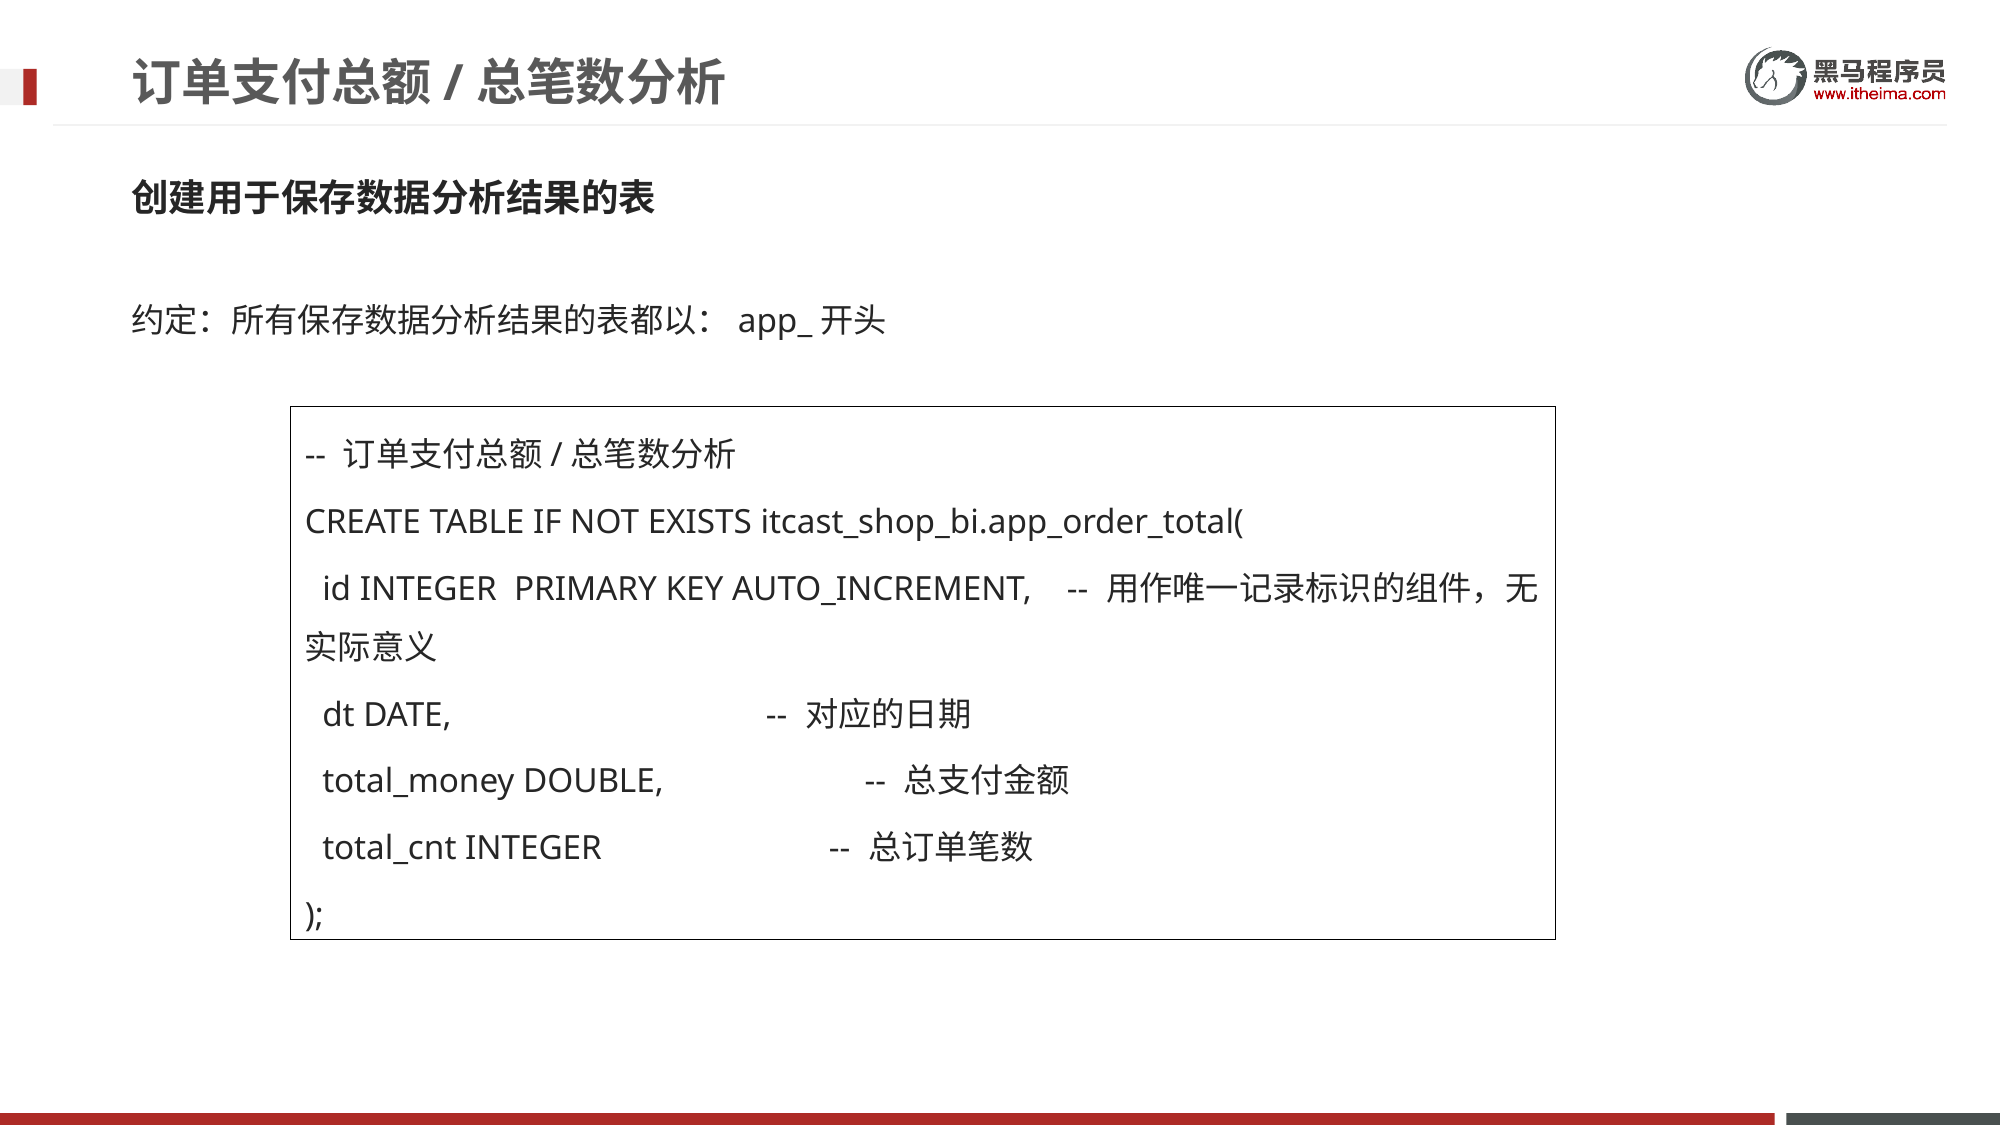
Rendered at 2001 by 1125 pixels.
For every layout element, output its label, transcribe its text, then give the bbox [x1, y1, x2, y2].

title 订单支付总额/总笔数分析 [116, 38, 1556, 124]
text_box -- 订单支付总额/总笔数分析 CREATE TABLE IF NOT EXISTS itcast_shop_bi.app_order_total( id INTEGER PRIMARY KEY AUTO_INCREMENT, -- 用作唯一记录标识的组件，无实际意义 dt DATE, -- 对应的日期 total_money DOUBLE, -- 总支付金额 total_cnt INTEGER -- 总订单笔数 ); [290, 406, 1556, 940]
list 创建用于保存数据分析结果的表 [116, 154, 1872, 239]
picture [1744, 46, 1946, 106]
list 约定：所有保存数据分析结果的表都以：app_开头 [116, 271, 1872, 964]
